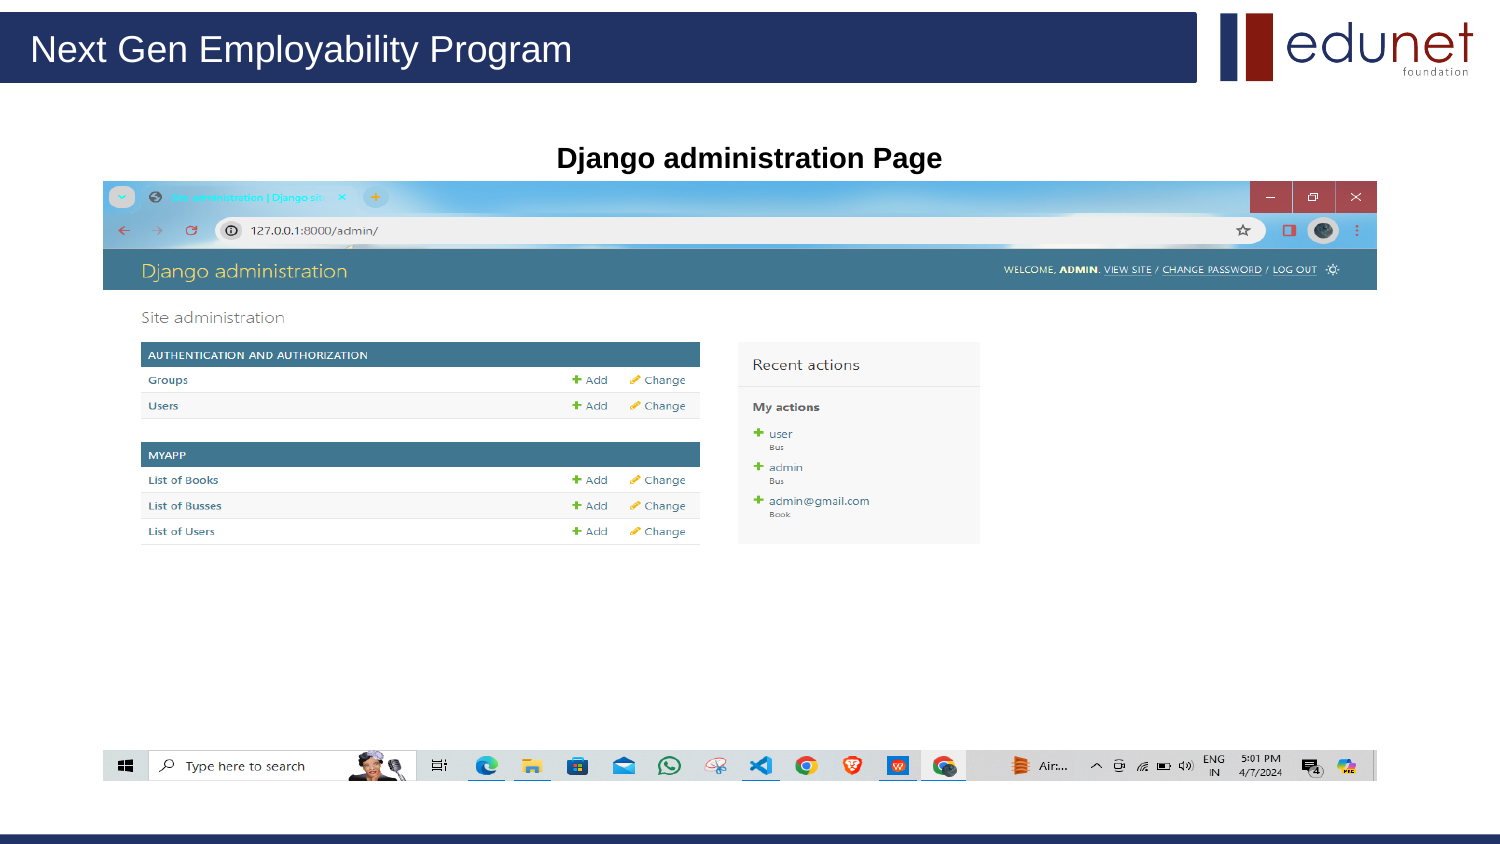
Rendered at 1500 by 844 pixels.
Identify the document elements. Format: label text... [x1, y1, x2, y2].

picture [1279, 14, 1482, 83]
picture [102, 181, 1378, 782]
title Django administration Page [103, 105, 1397, 208]
